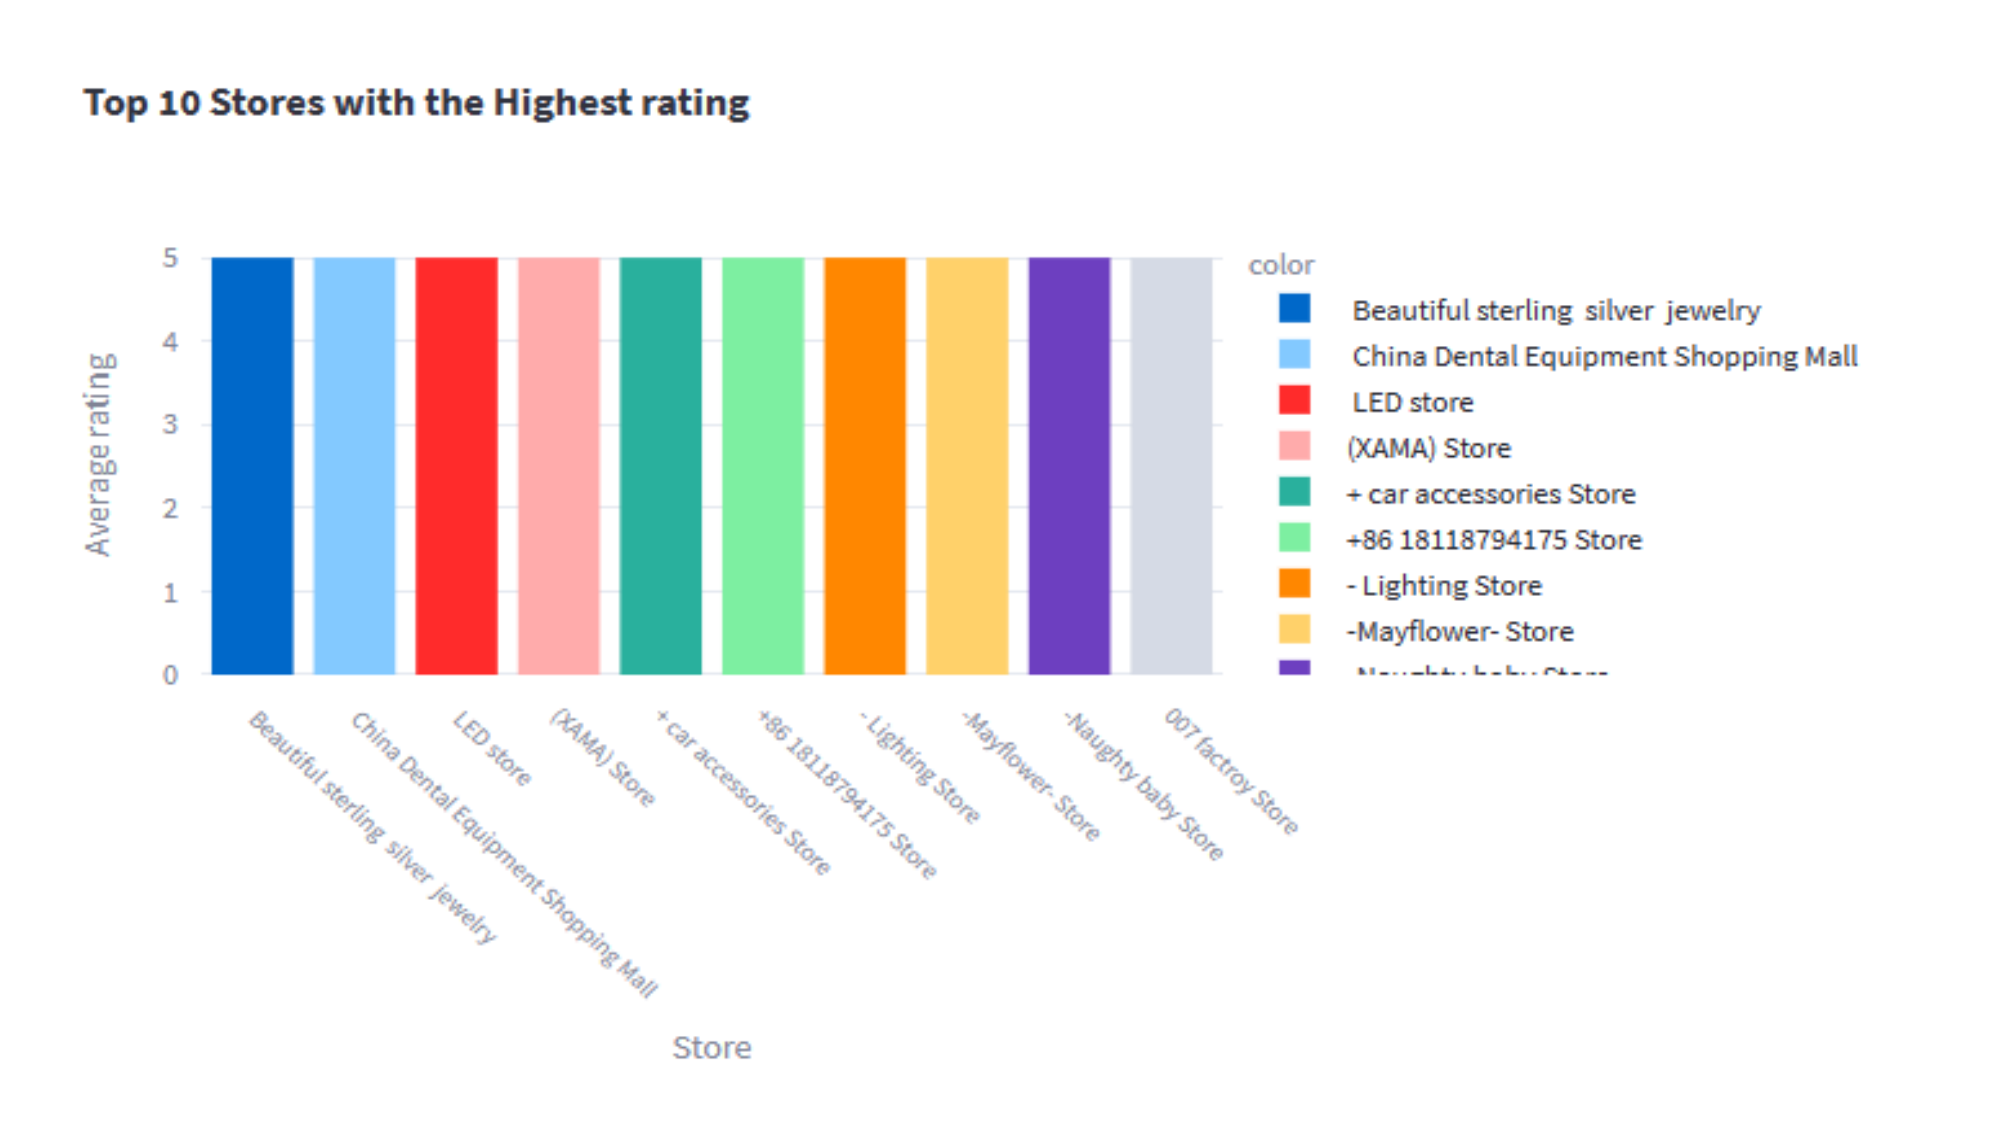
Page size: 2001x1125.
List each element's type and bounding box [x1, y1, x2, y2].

picture [81, 52, 1898, 1076]
